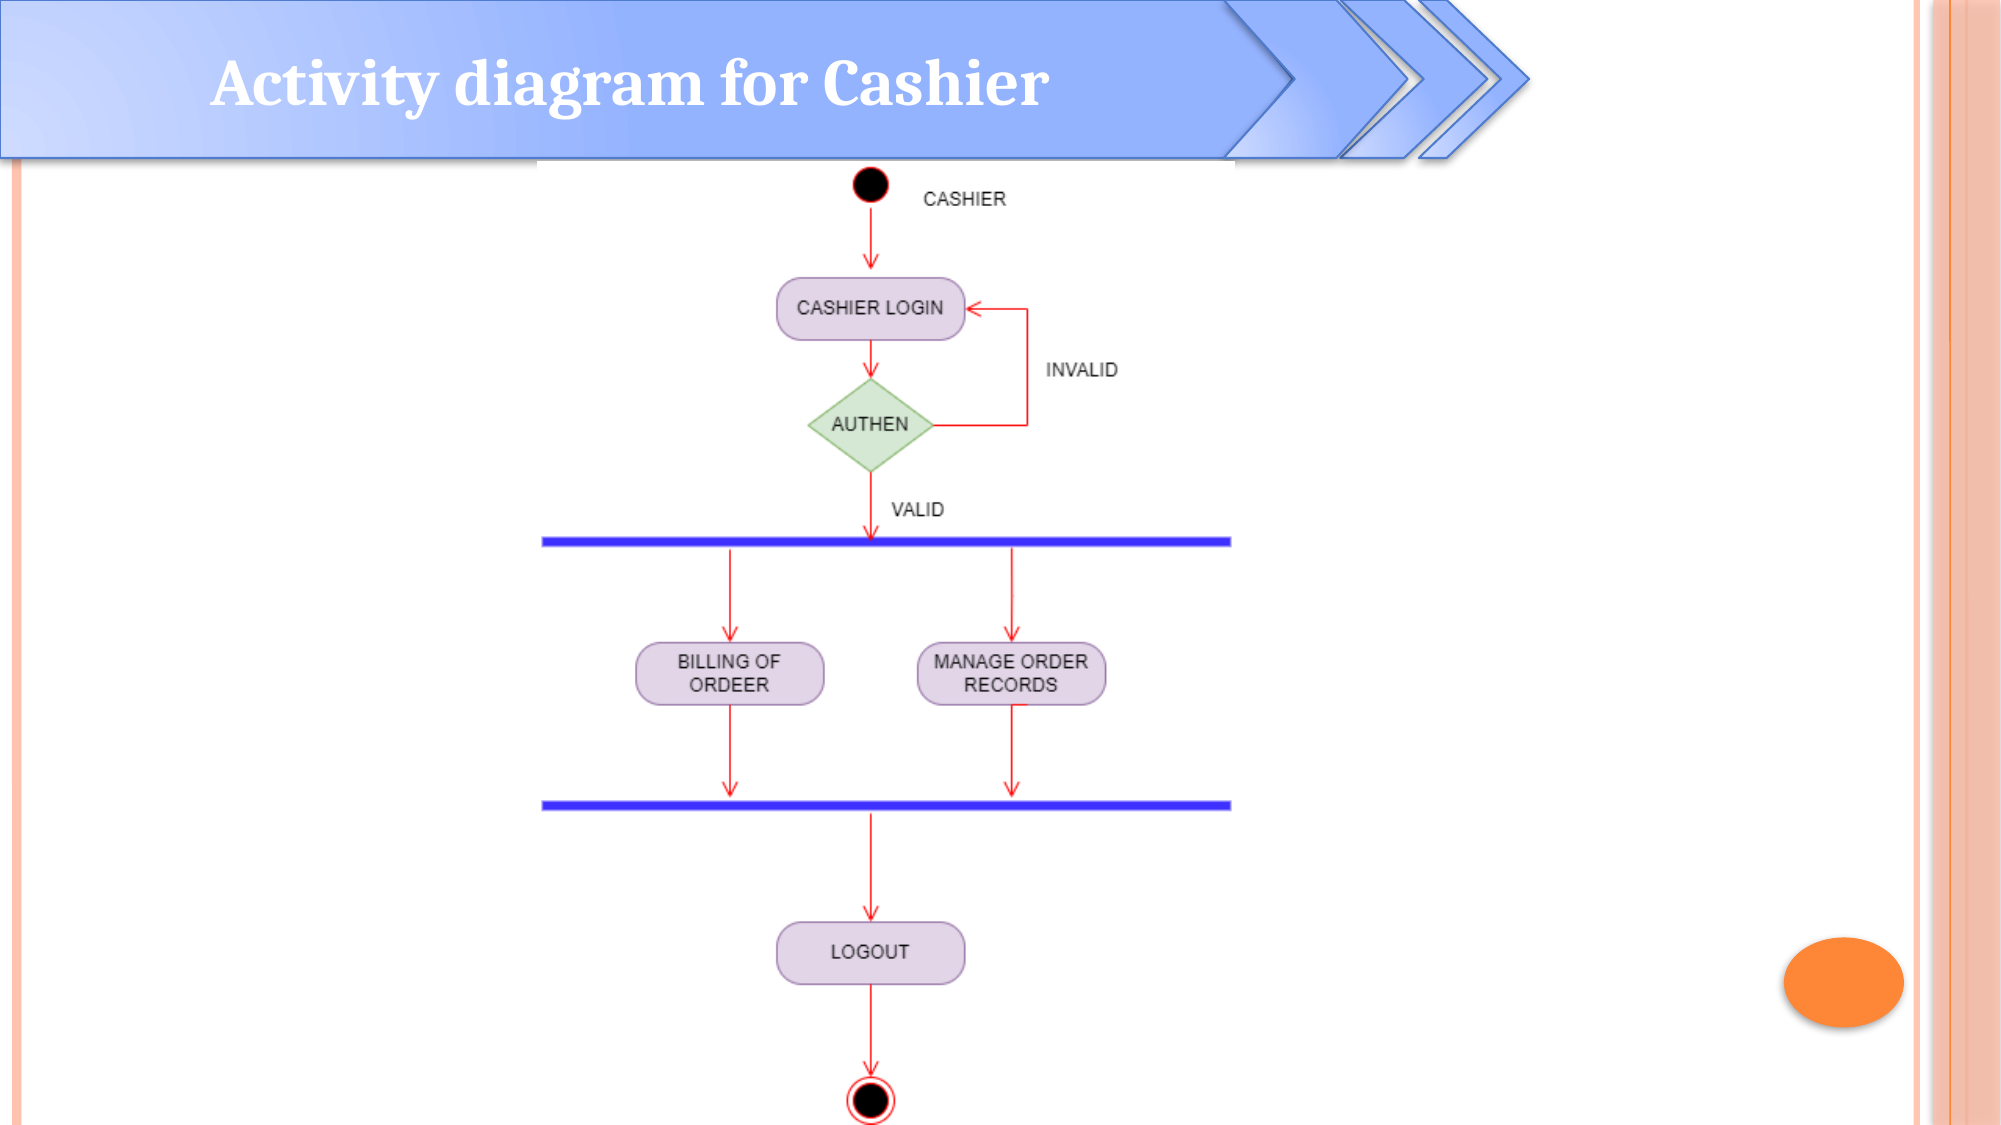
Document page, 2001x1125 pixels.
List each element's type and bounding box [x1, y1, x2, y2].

picture [536, 160, 1235, 1125]
text_box [0, 0, 1530, 159]
